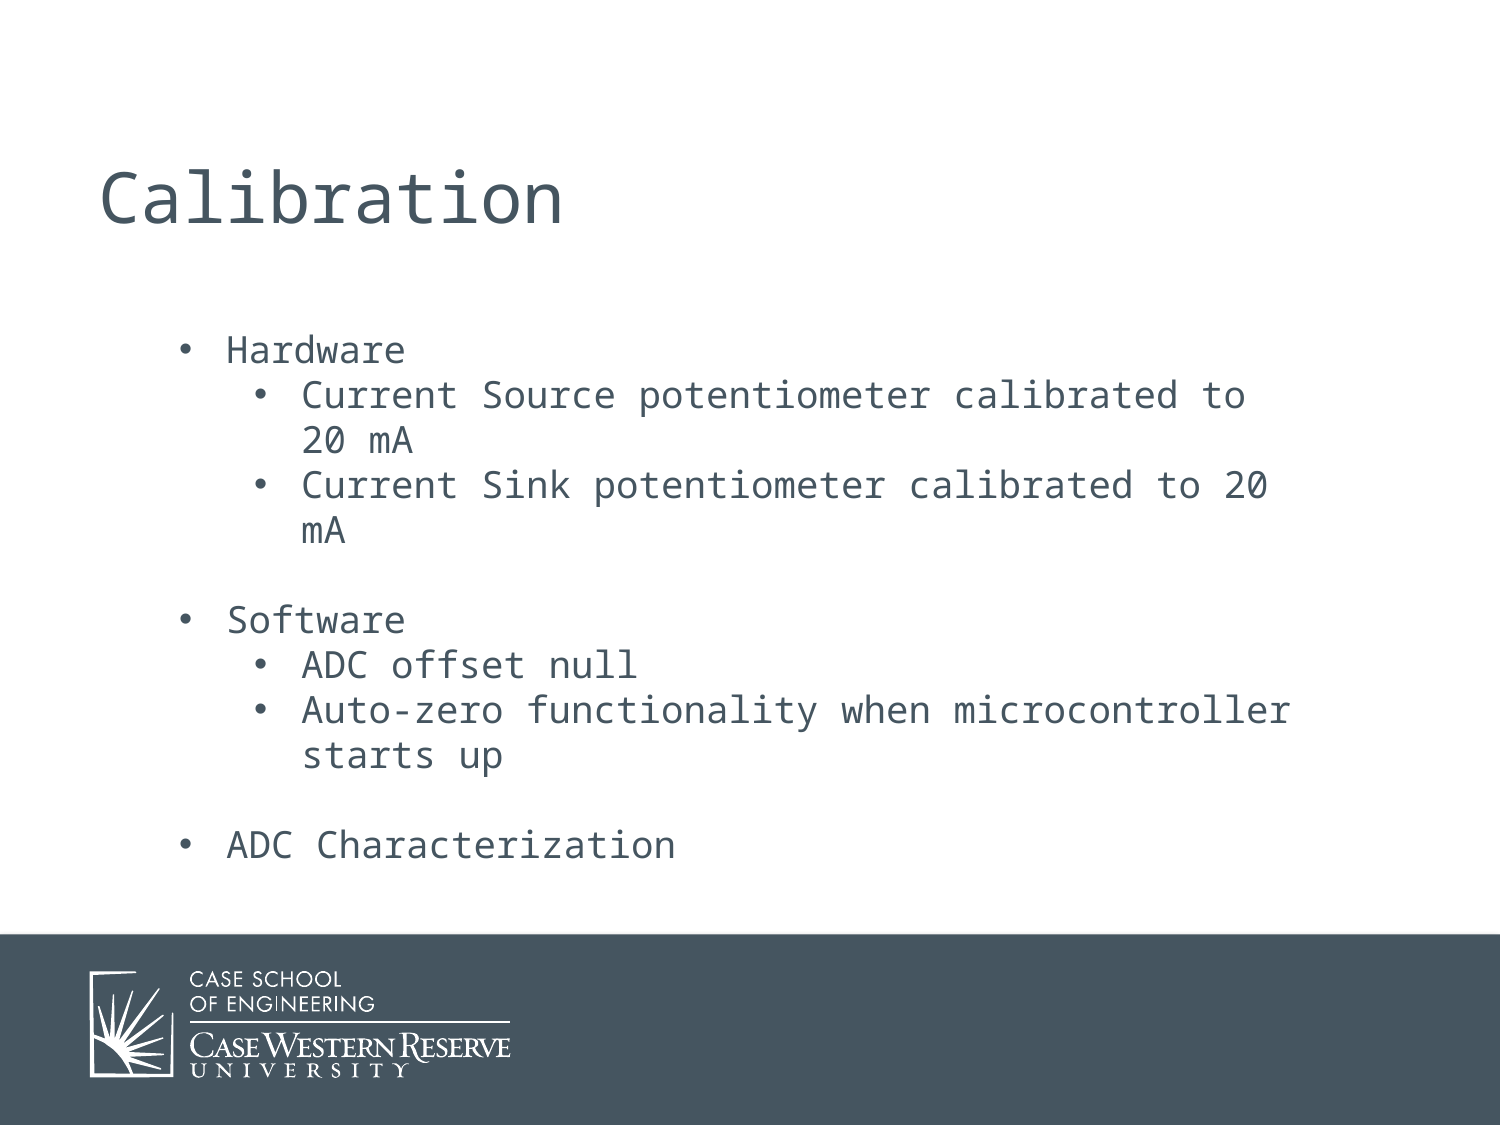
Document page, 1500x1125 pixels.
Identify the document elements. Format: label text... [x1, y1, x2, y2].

text_box [0, 934, 1500, 1125]
text_box Calibration [83, 145, 981, 246]
text_box Hardware Current Source potentiometer calibrated to 20 mA Current Sink potentiometer calibrated to 20 mA Software ADC offset null Auto-zero functionality when microcontroller starts up ADC Characterization [164, 318, 1328, 874]
picture [89, 970, 511, 1078]
